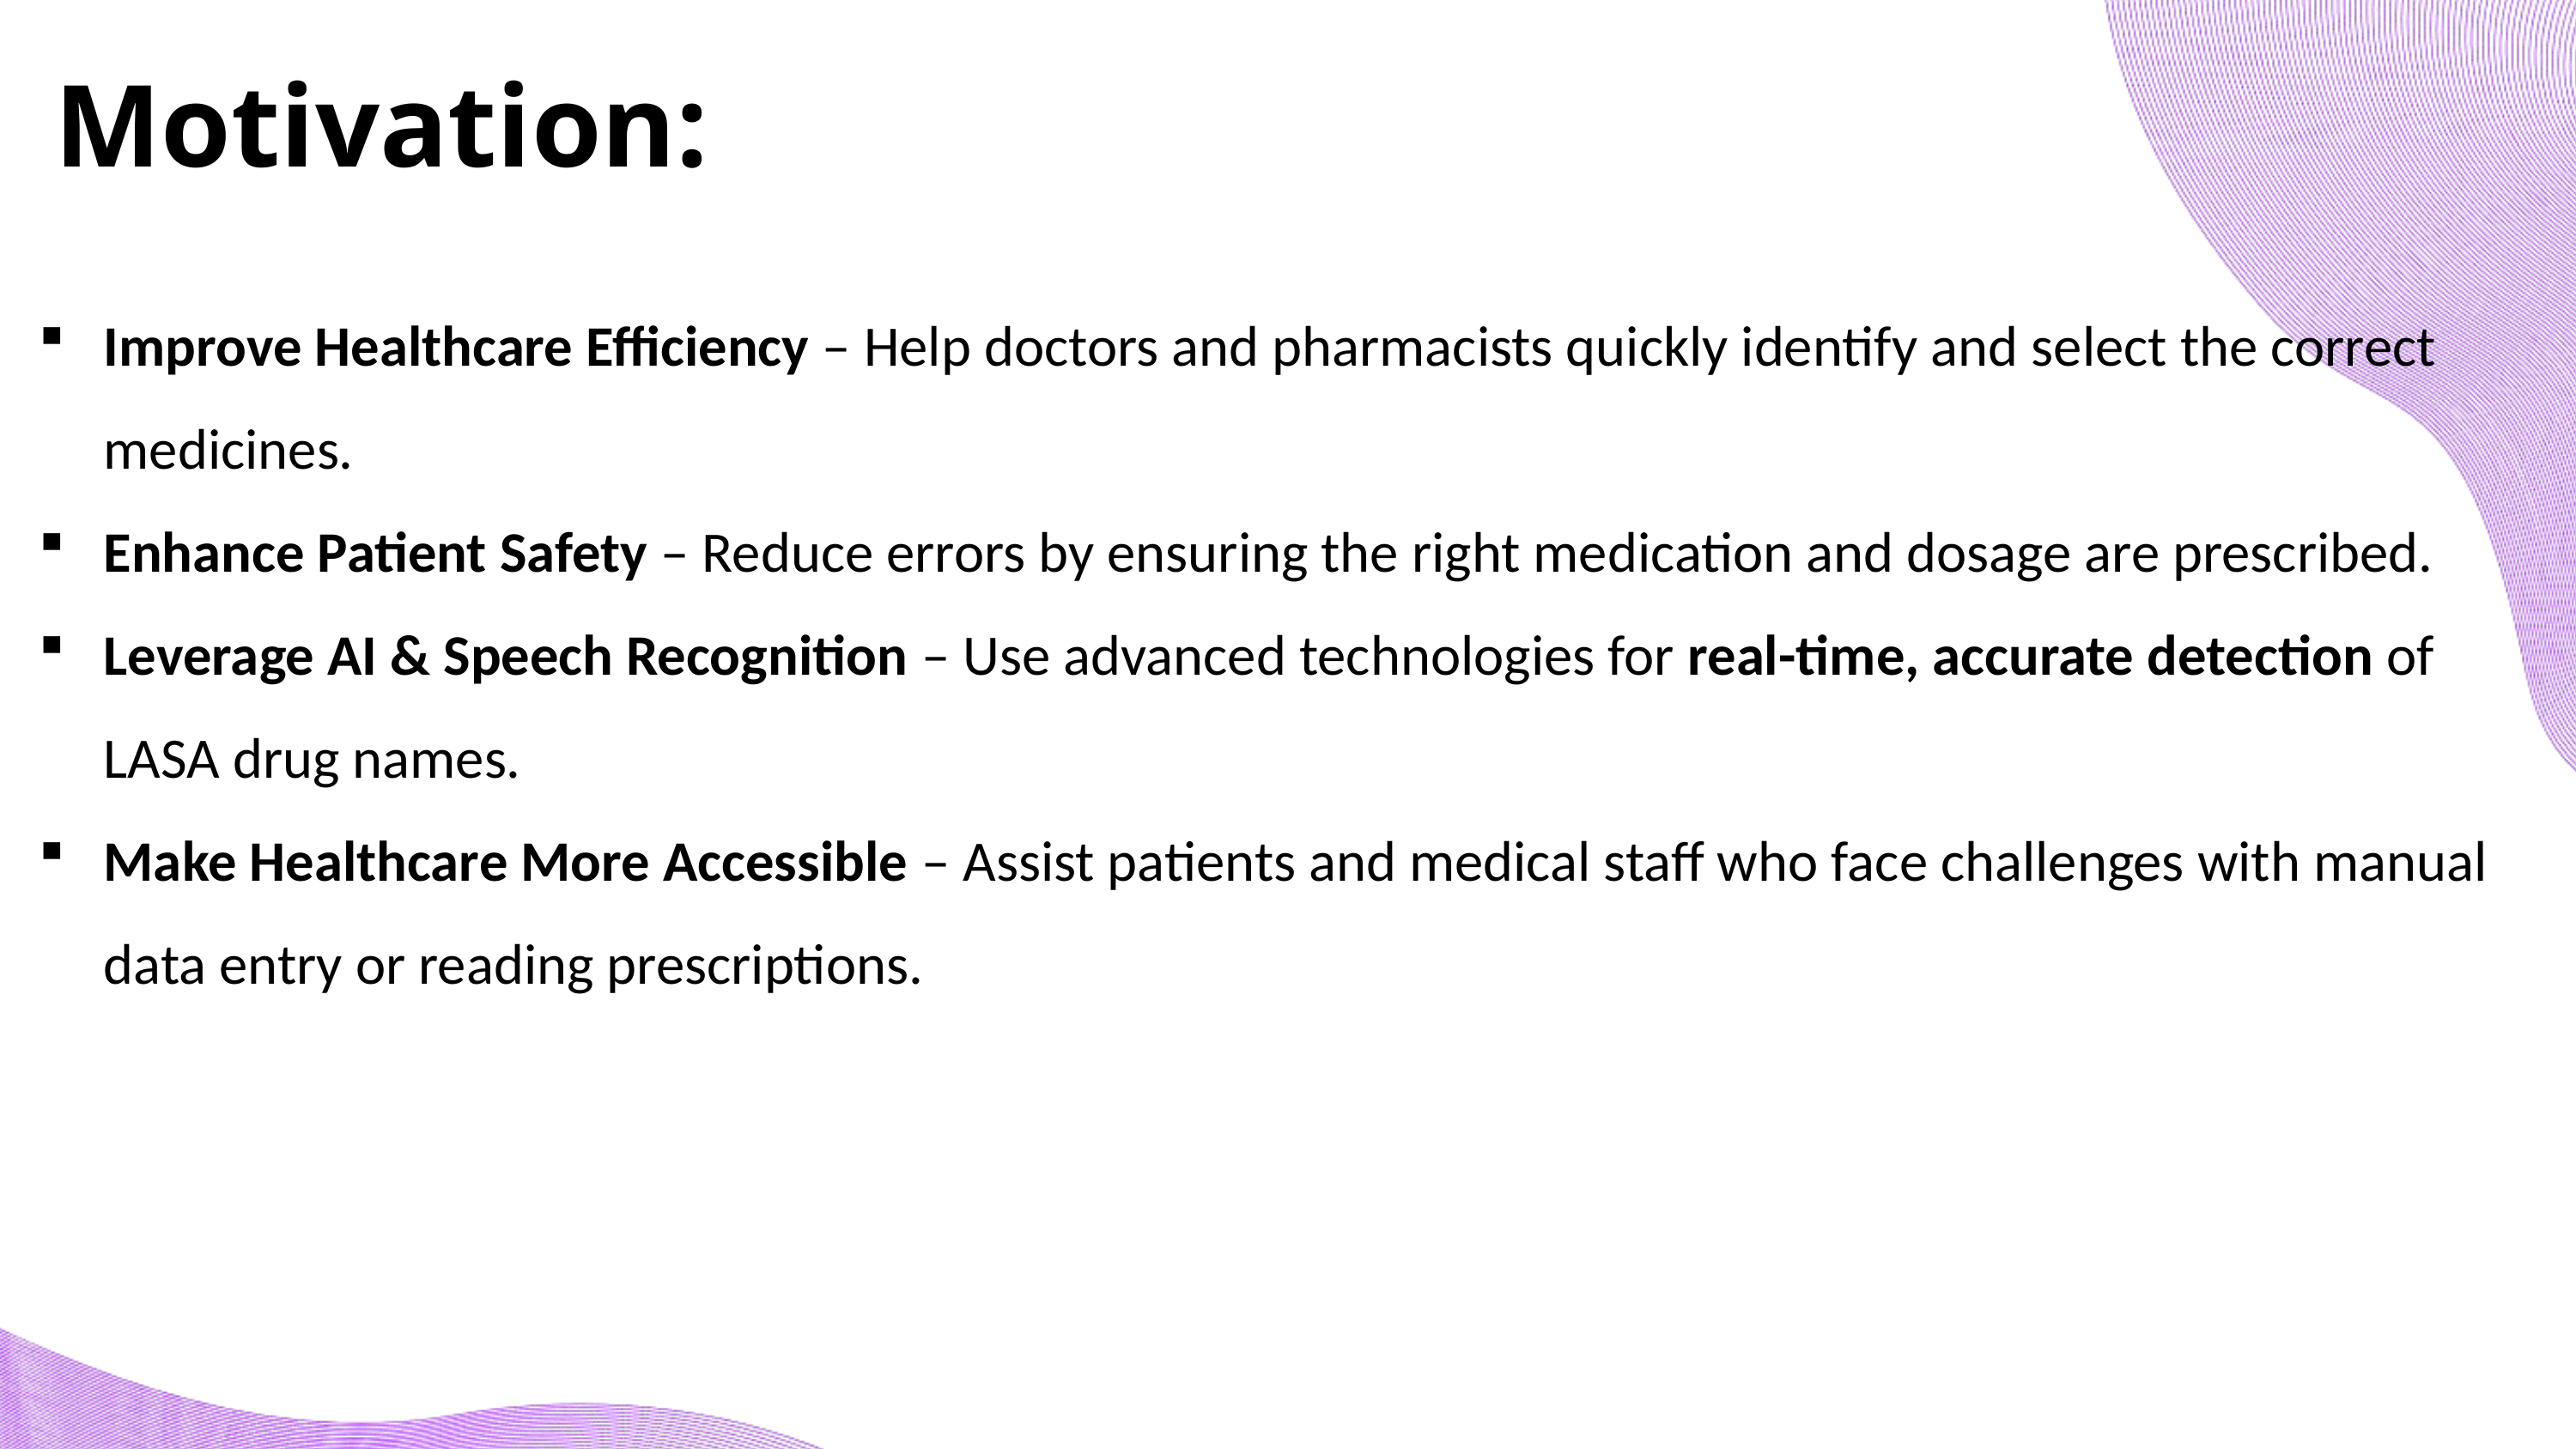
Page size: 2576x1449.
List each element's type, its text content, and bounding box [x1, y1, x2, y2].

text_box [0, 1154, 1065, 1449]
text_box Motivation: [0, 30, 756, 349]
text_box Improve Healthcare Efficiency – Help doctors and pharmacists quickly identify and select the correct medicines. Enhance Patient Safety – Reduce errors by ensuring the right medication and dosage are prescribed. Leverage AI & Speech Recognition – Use advanced technologies for real-time, accurate detection of LASA drug names. Make Healthcare More Accessible – Assist patients and medical staff who face challenges with manual data entry or reading prescriptions. [39, 150, 2506, 1166]
text_box [2095, 0, 2576, 817]
